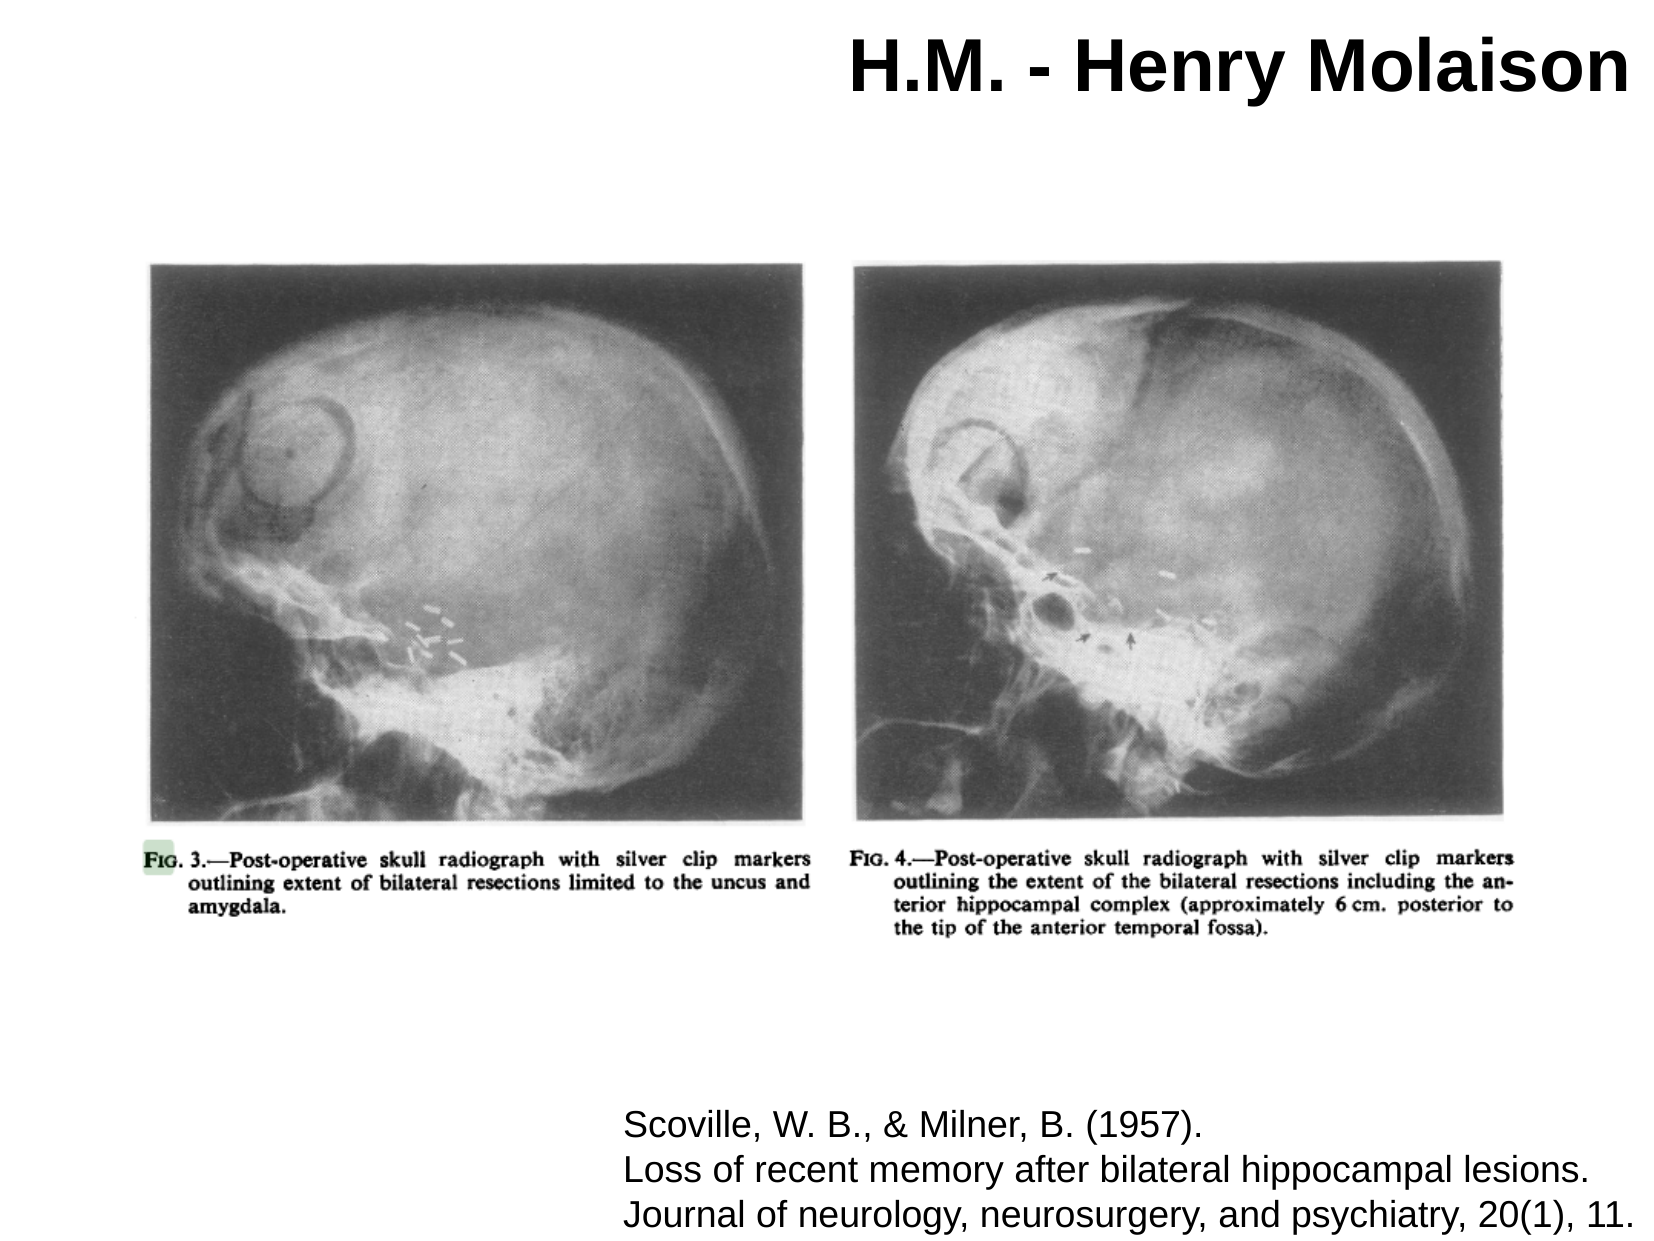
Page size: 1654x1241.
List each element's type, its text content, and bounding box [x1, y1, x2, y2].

text_box Scoville, W. B., & Milner, B. (1957). Loss of recent memory after bilateral hippocampal lesions. Journal of neurology, neurosurgery, and psychiatry, 20(1), 11. [608, 1092, 1653, 1234]
picture [109, 242, 1544, 963]
text_box H.M. - Henry Molaison [496, 0, 1654, 166]
